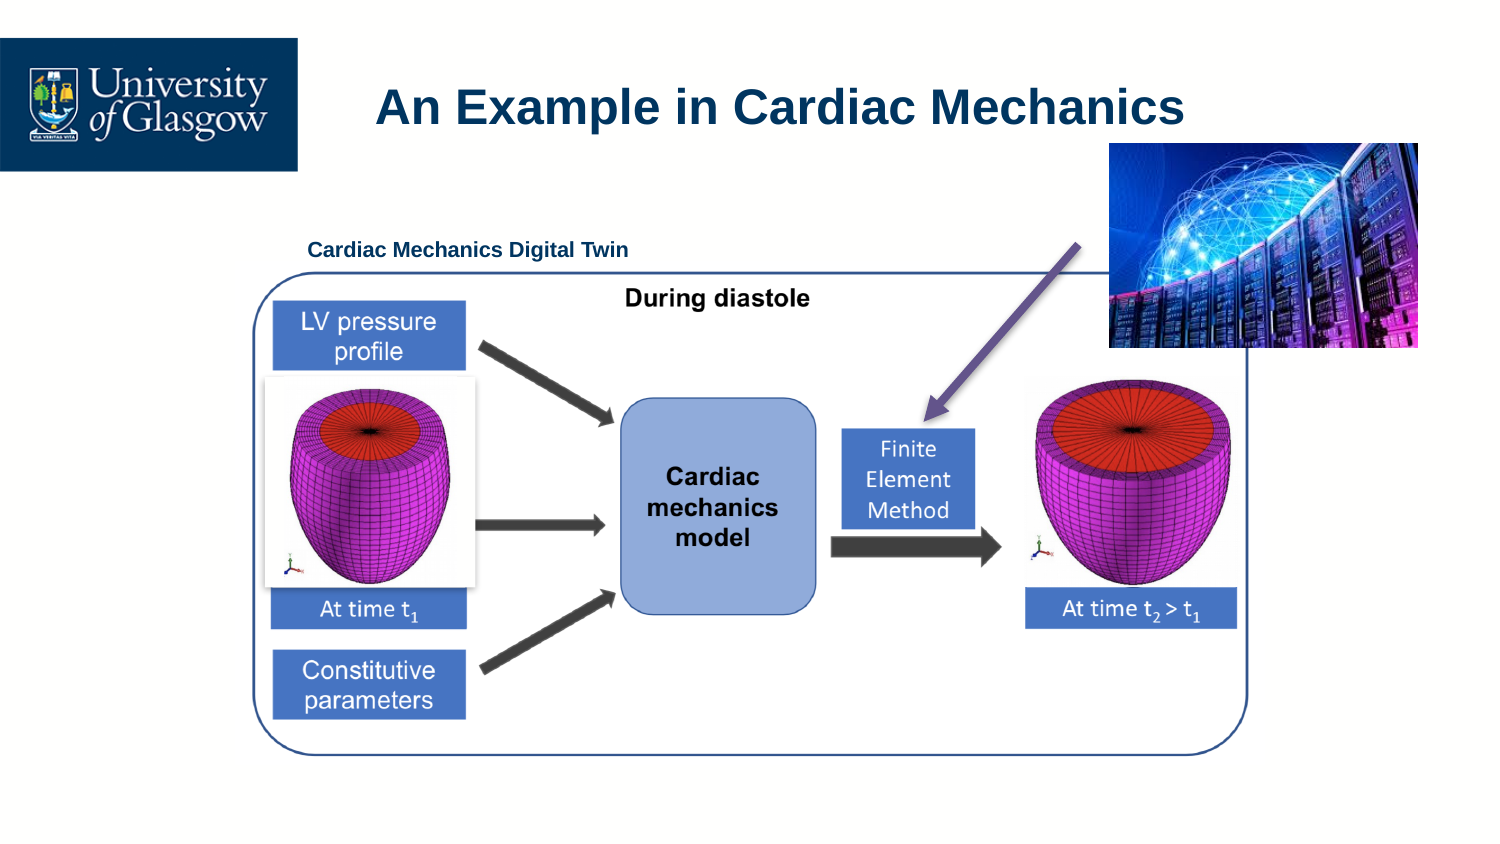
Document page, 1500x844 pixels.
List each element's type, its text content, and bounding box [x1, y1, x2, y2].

text_box Cardiac Mechanics Digital Twin [292, 227, 659, 260]
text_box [923, 244, 1079, 423]
picture [0, 0, 1500, 765]
